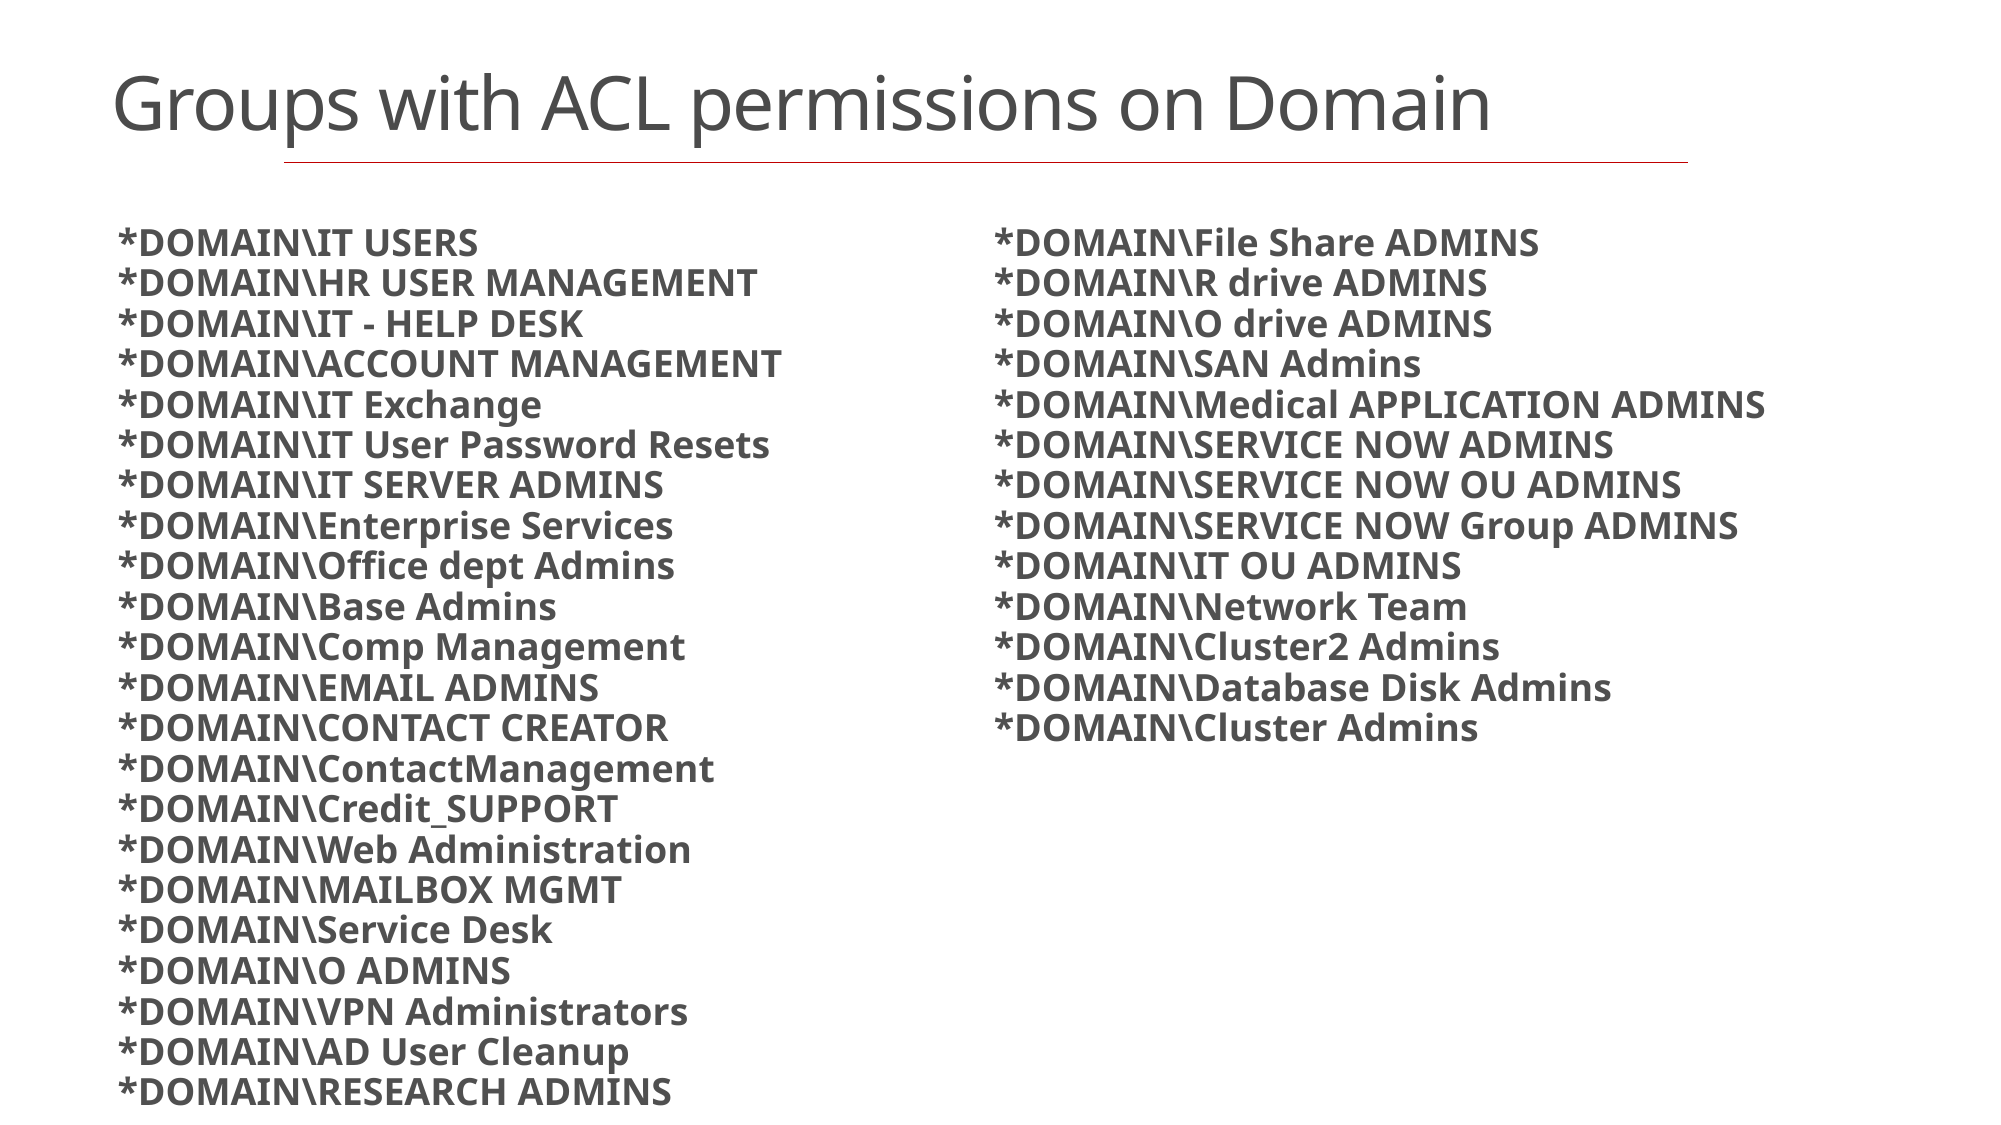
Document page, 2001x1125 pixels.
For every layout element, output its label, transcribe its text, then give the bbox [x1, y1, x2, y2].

title Groups with ACL permissions on Domain [87, 50, 1813, 150]
text_box *DOMAIN\IT USERS *DOMAIN\HR USER MANAGEMENT *DOMAIN\IT - HELP DESK *DOMAIN\ACCOUNT MANAGEMENT *DOMAIN\IT Exchange *DOMAIN\IT User Password Resets *DOMAIN\IT SERVER ADMINS *DOMAIN\Enterprise Services *DOMAIN\Office dept Admins *DOMAIN\Base Admins *DOMAIN\Comp Management *DOMAIN\EMAIL ADMINS *DOMAIN\CONTACT CREATOR *DOMAIN\ContactManagement *DOMAIN\Credit_SUPPORT *DOMAIN\Web Administration *DOMAIN\MAILBOX MGMT *DOMAIN\Service Desk *DOMAIN\O ADMINS *DOMAIN\VPN Administrators *DOMAIN\AD User Cleanup *DOMAIN\RESEARCH ADMINS *DOMAIN\Epsilon Admins *DOMAIN\Zone ADMINS *DOMAIN\ADWRITERS Admins *DOMAIN\File Share ADMINS *DOMAIN\R drive ADMINS *DOMAIN\O drive ADMINS *DOMAIN\SAN Admins *DOMAIN\Medical APPLICATION ADMINS *DOMAIN\SERVICE NOW ADMINS *DOMAIN\SERVICE NOW OU ADMINS *DOMAIN\SERVICE NOW Group ADMINS *DOMAIN\IT OU ADMINS *DOMAIN\Network Team *DOMAIN\Cluster2 Admins *DOMAIN\Database Disk Admins *DOMAIN\Cluster Admins [87, 199, 1900, 1125]
